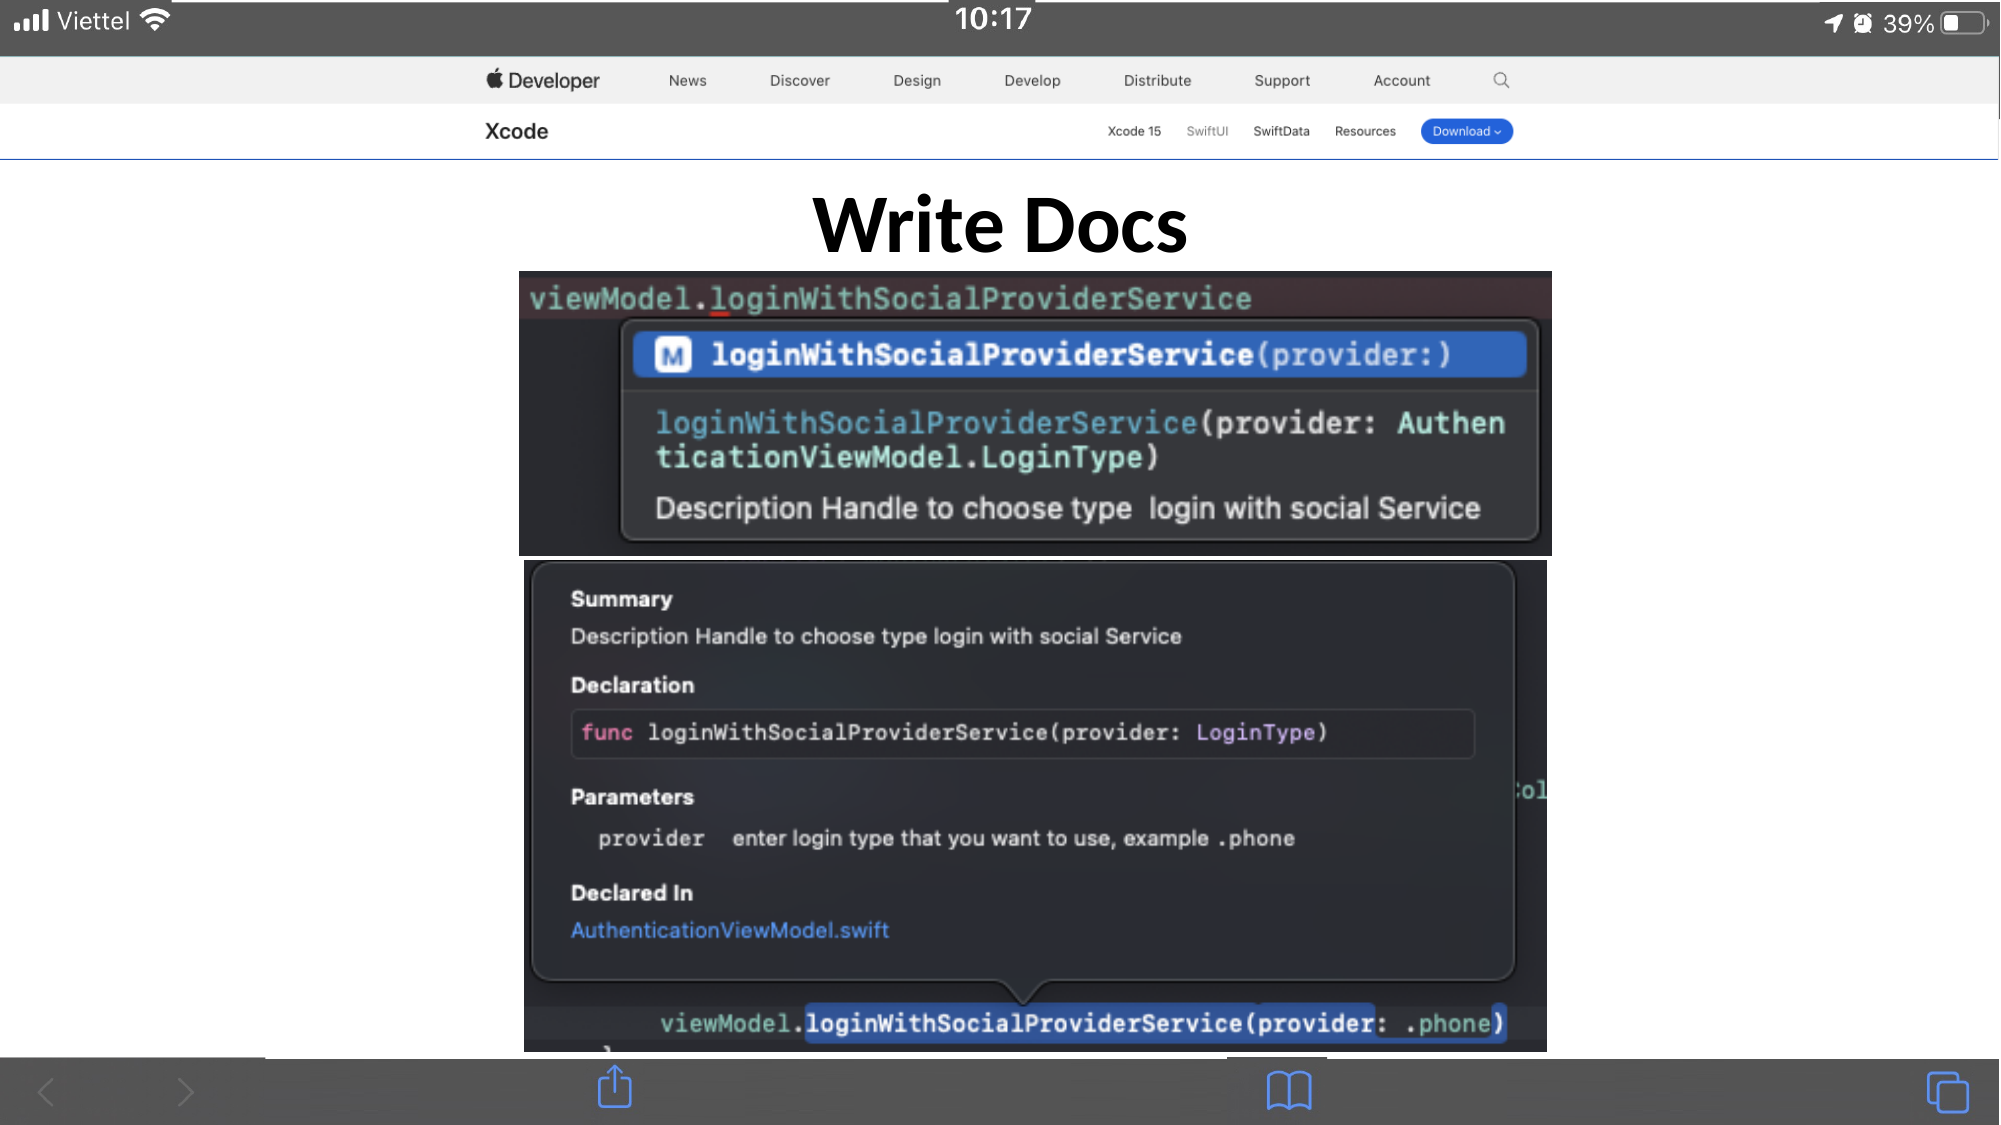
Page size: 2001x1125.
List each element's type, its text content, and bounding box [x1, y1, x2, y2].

picture [519, 271, 1552, 556]
picture [948, 0, 1036, 36]
picture [0, 56, 1999, 160]
text_box Write Docs [1, 161, 2000, 277]
picture [1819, 2, 2000, 41]
picture [0, 0, 172, 41]
picture [524, 560, 1547, 1053]
picture [0, 1056, 1999, 1125]
text_box [0, 1, 2000, 120]
